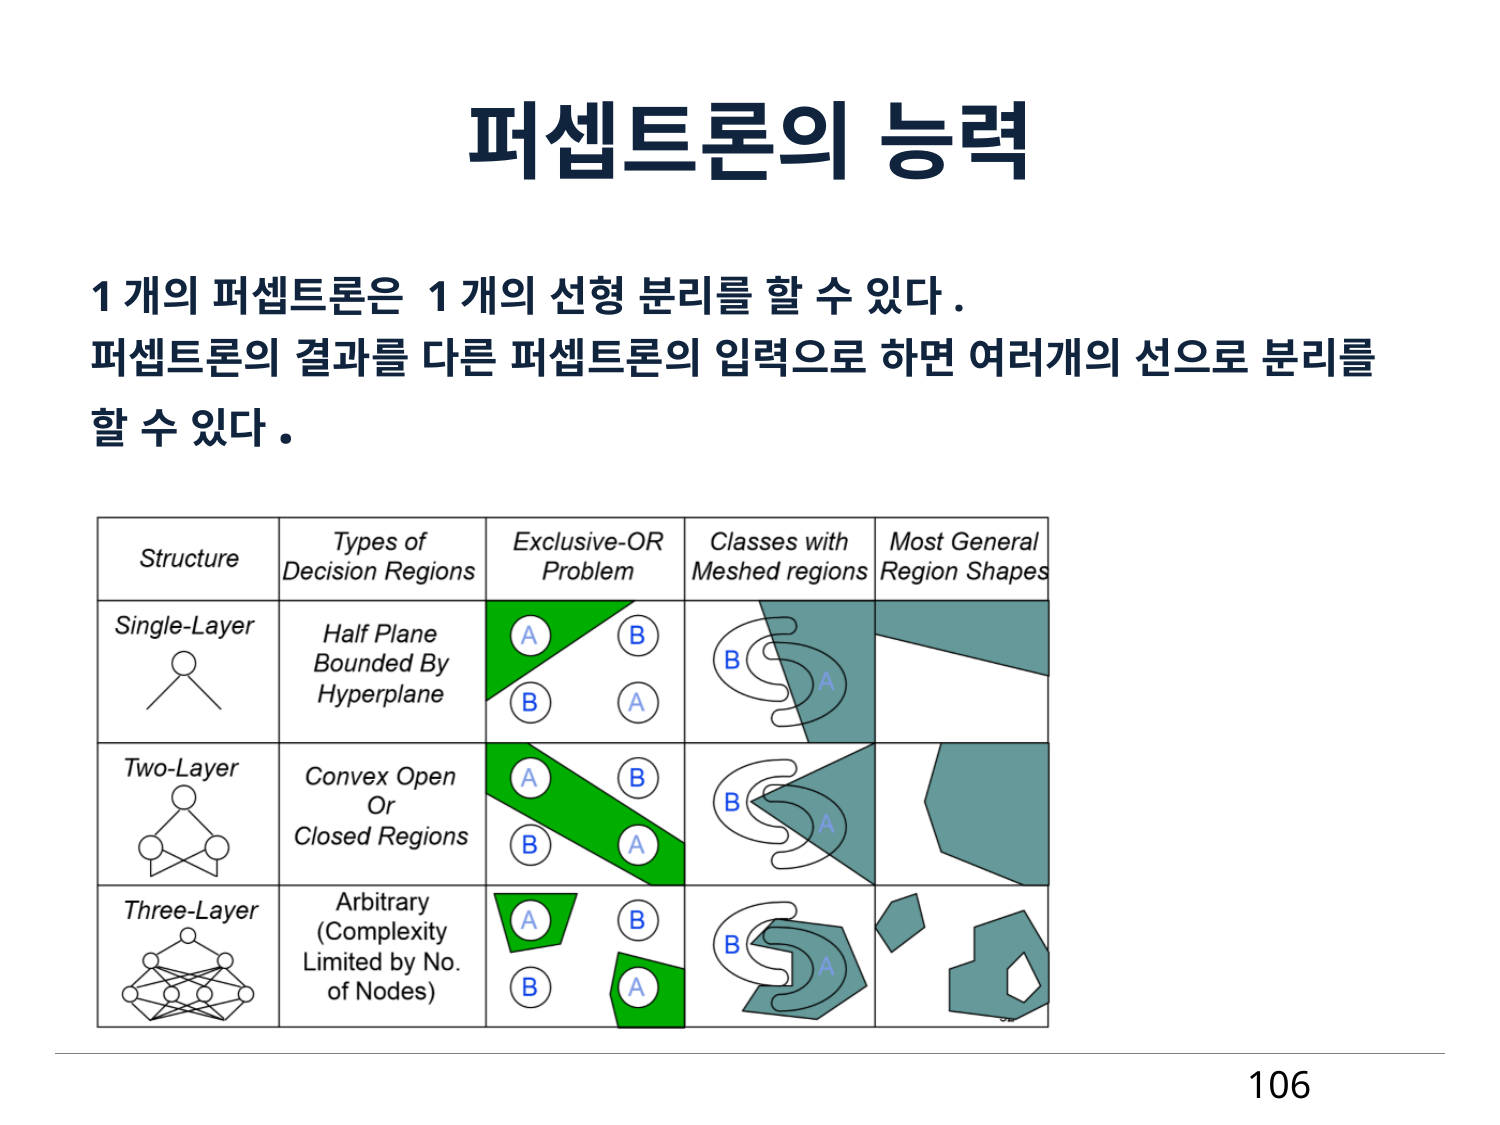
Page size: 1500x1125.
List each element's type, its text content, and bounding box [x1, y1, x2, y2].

list 1개의 퍼셉트론은 1개의 선형 분리를 할 수 있다. 퍼셉트론의 결과를 다른 퍼셉트론의 입력으로 하면 여러개의 선으로 분리를 할 수 있다. [75, 262, 1425, 1005]
picture [90, 513, 1056, 1032]
title 퍼셉트론의 능력 [75, 45, 1425, 233]
